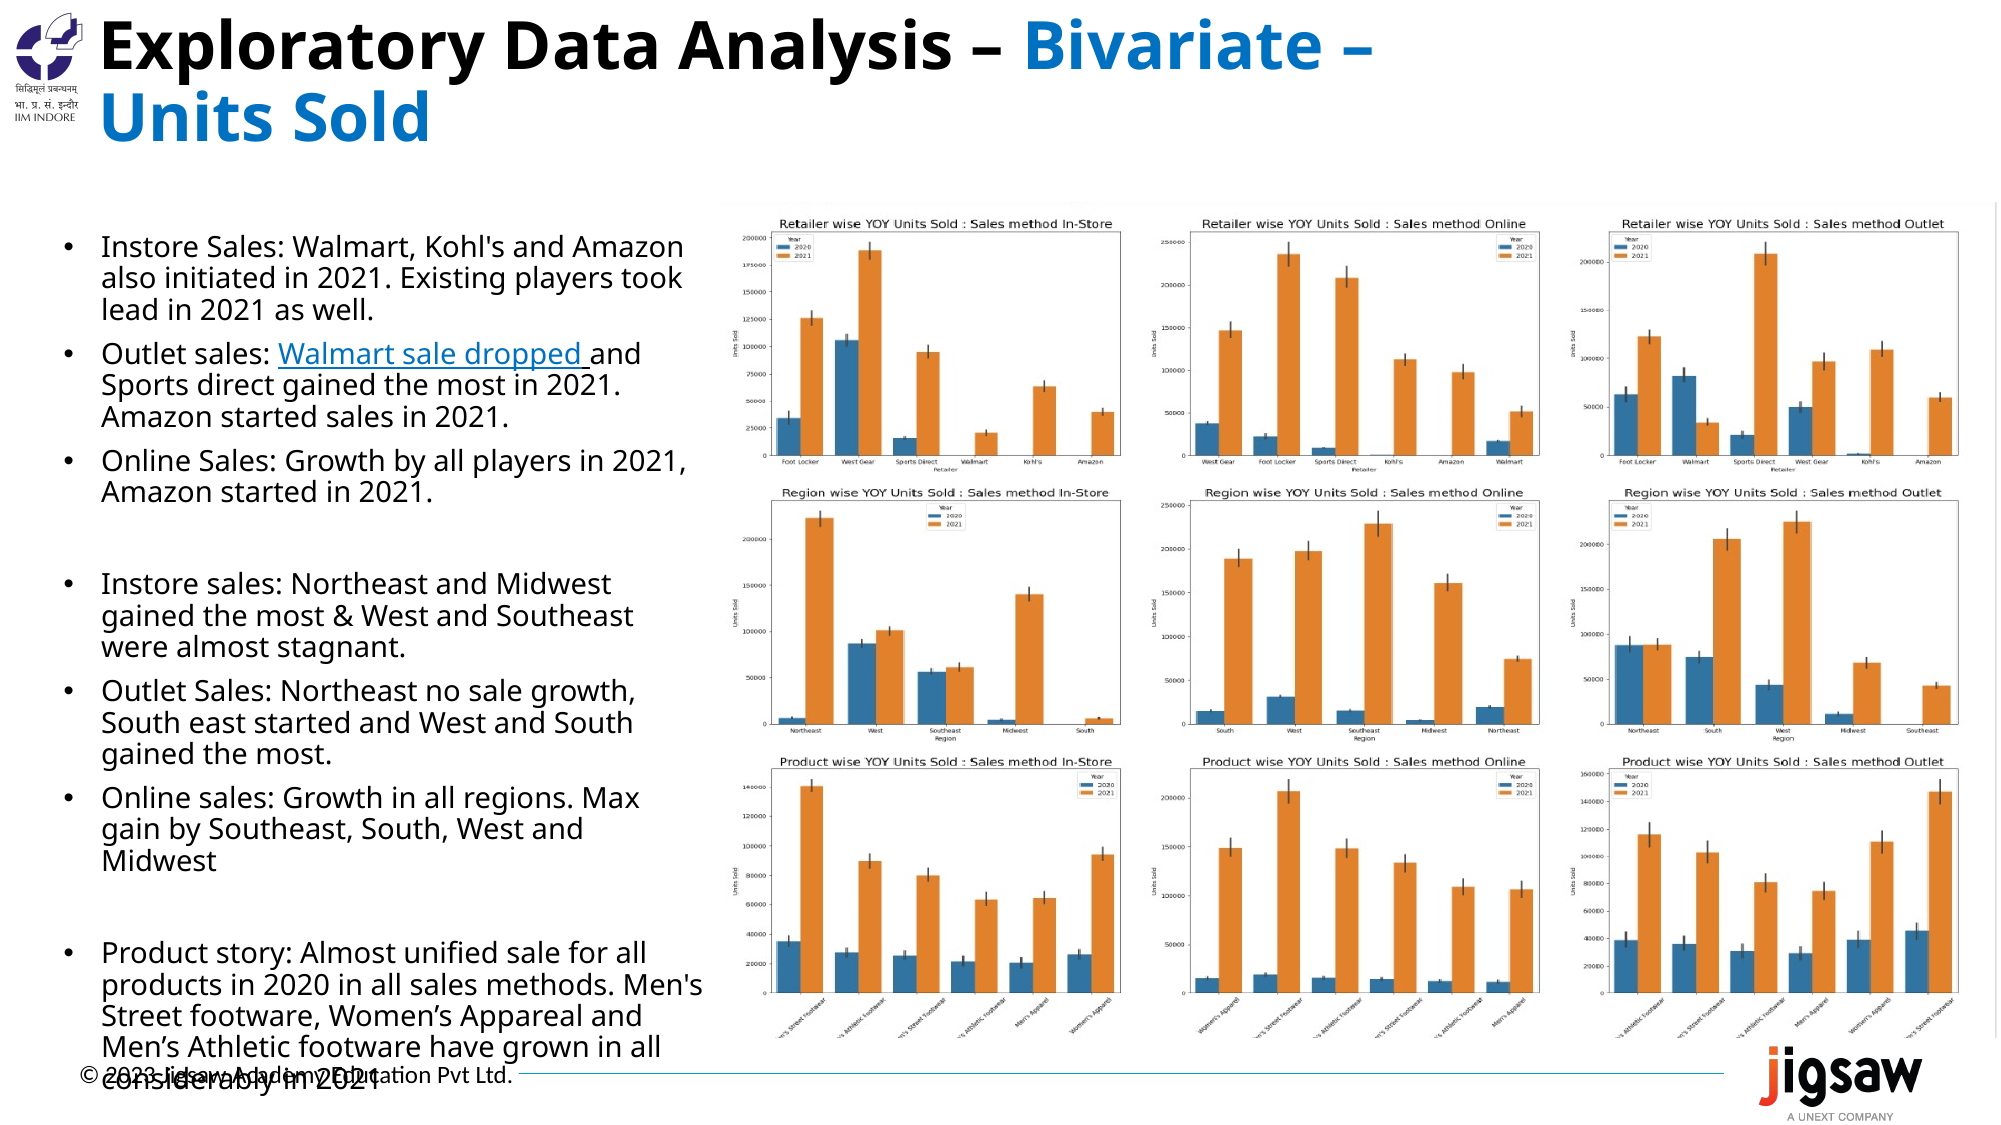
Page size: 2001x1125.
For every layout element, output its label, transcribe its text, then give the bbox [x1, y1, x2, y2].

text_box Exploratory Data Analysis – Bivariate – Units Sold [83, 1, 1431, 167]
picture [1753, 1042, 1928, 1125]
picture [14, 12, 83, 122]
picture [720, 202, 1997, 1038]
text_box Instore Sales: Walmart, Kohl's and Amazon also initiated in 2021. Existing players took lead in 2021 as well. Outlet sales: Walmart sale dropped and Sports direct gained the most in 2021. Amazon started sales in 2021. Online Sales: Growth by all players in 2021, Amazon started in 2021. Instore sales: Northeast and Midwest gained the most & West and Southeast were almost stagnant. Outlet Sales: Northeast no sale growth, South east started and West and South gained the most. Online sales: Growth in all regions. Max gain by Southeast, South, West and Midwest Product story: Almost unified sale for all products in 2020 in all sales methods. Men's Street footware, Women’s Appareal and Men’s Athletic footware have grown in all considerably in 2021 [48, 224, 720, 1009]
